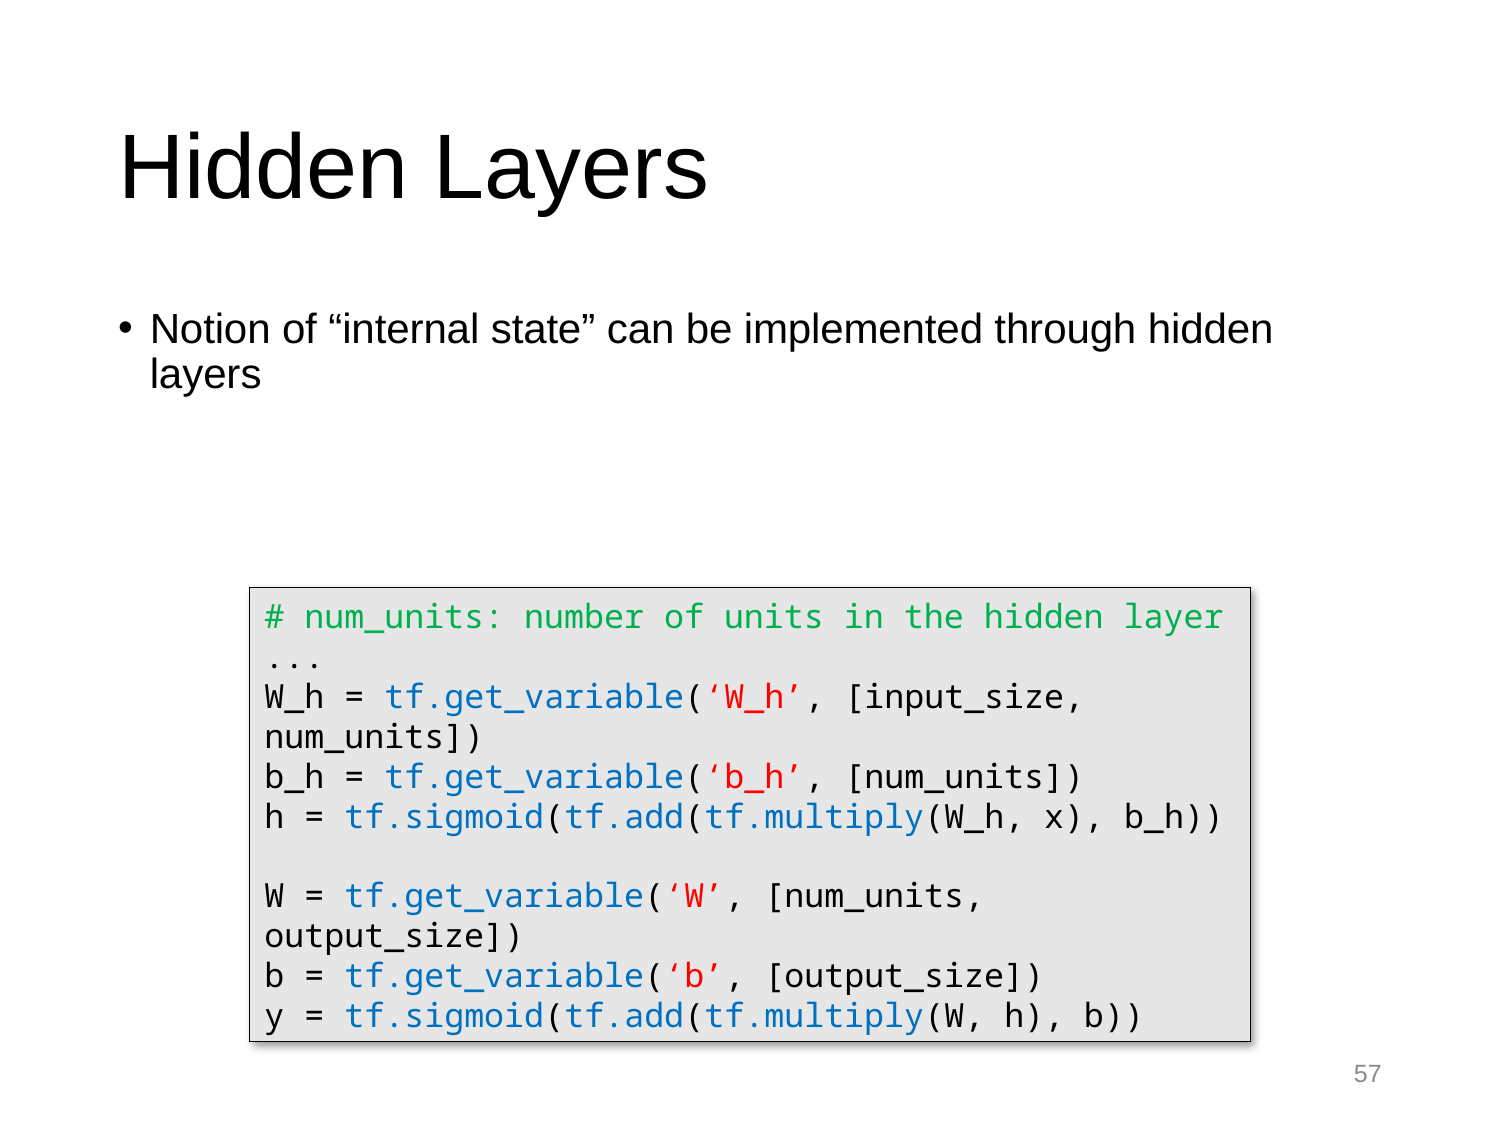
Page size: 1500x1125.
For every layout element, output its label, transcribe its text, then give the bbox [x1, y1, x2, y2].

slide_number 57 [1059, 1042, 1397, 1103]
text_box # num_units: number of units in the hidden layer ... W_h = tf.get_variable(‘W_h’, [input_size, num_units]) b_h = tf.get_variable(‘b_h’, [num_units]) h = tf.sigmoid(tf.add(tf.multiply(W_h, x), b_h)) W = tf.get_variable(‘W’, [num_units, output_size]) b = tf.get_variable(‘b’, [output_size]) y = tf.sigmoid(tf.add(tf.multiply(W, h), b)) [249, 587, 1251, 1042]
title Hidden Layers [103, 59, 1397, 278]
